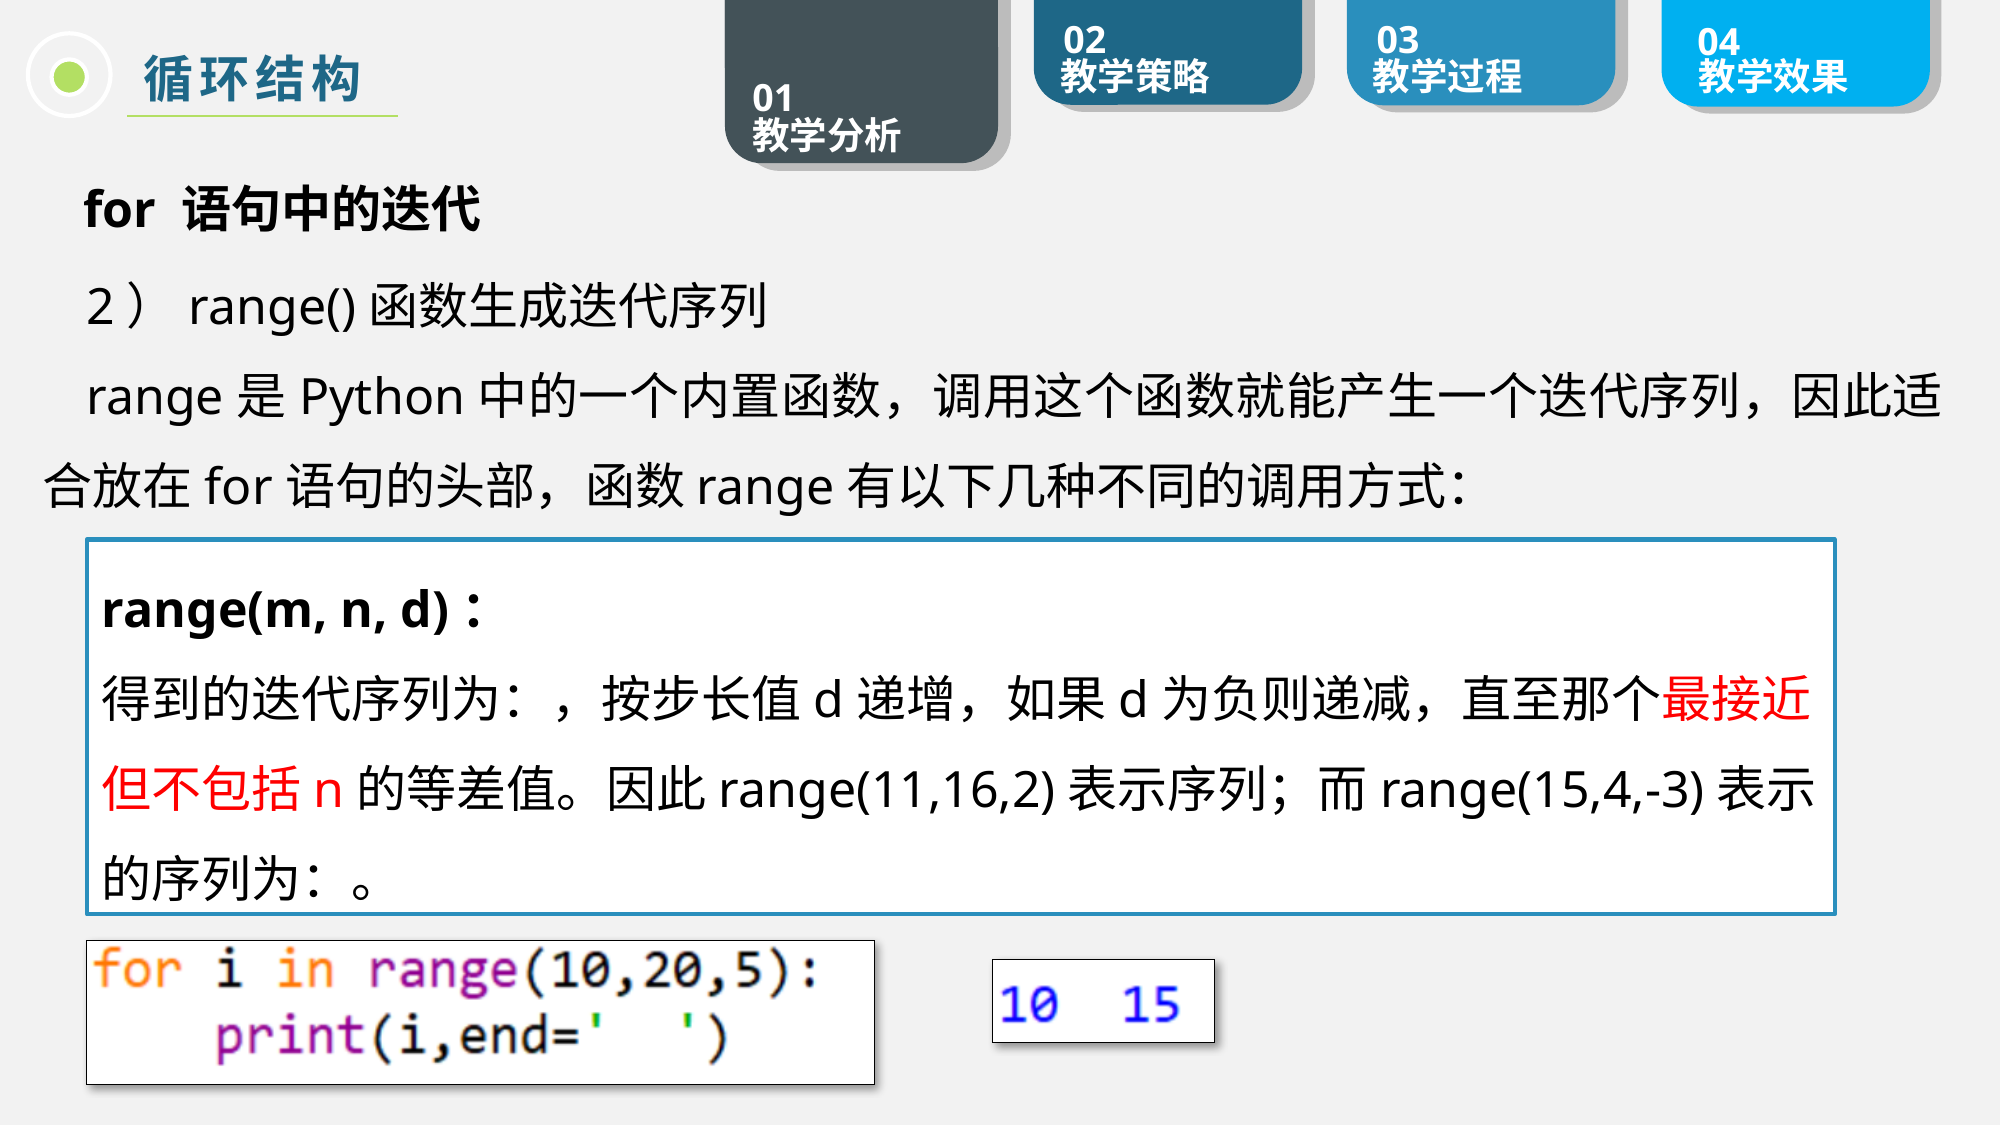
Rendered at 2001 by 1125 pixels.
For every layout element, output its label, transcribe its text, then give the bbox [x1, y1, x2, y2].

text_box for 语句中的迭代 [68, 146, 1932, 236]
text_box 2）range()函数生成迭代序列 range是Python中的一个内置函数，调用这个函数就能产生一个迭代序列，因此适合放在for语句的头部，函数range有以下几种不同的调用方式： [27, 236, 1958, 522]
picture [992, 959, 1215, 1043]
text_box 循环结构 [128, 40, 1155, 115]
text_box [27, 33, 111, 117]
picture [86, 940, 875, 1085]
